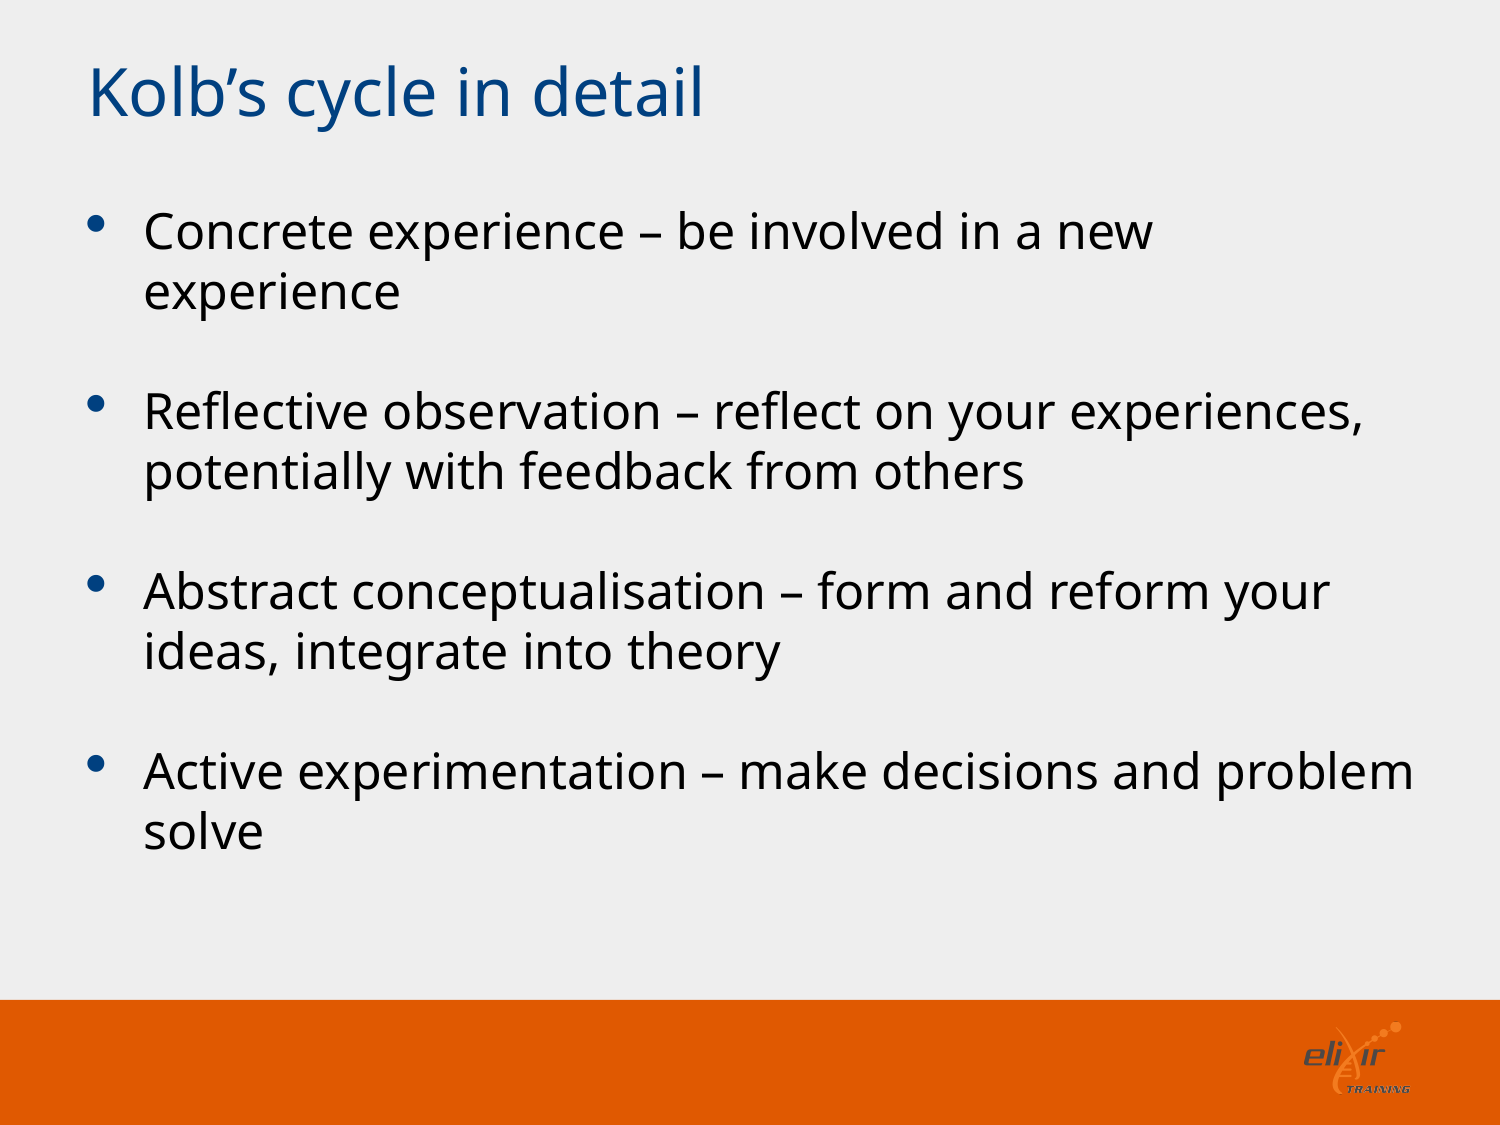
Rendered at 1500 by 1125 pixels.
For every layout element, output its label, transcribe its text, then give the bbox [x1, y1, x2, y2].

text_box Concrete experience – be involved in a new experience Reflective observation – reflect on your experiences, potentially with feedback from others Abstract conceptualisation – form and reform your ideas, integrate into theory Active experimentation – make decisions and problem solve [87, 199, 1425, 914]
text_box Kolb’s cycle in detail [87, 49, 1425, 175]
picture [1304, 1020, 1421, 1108]
